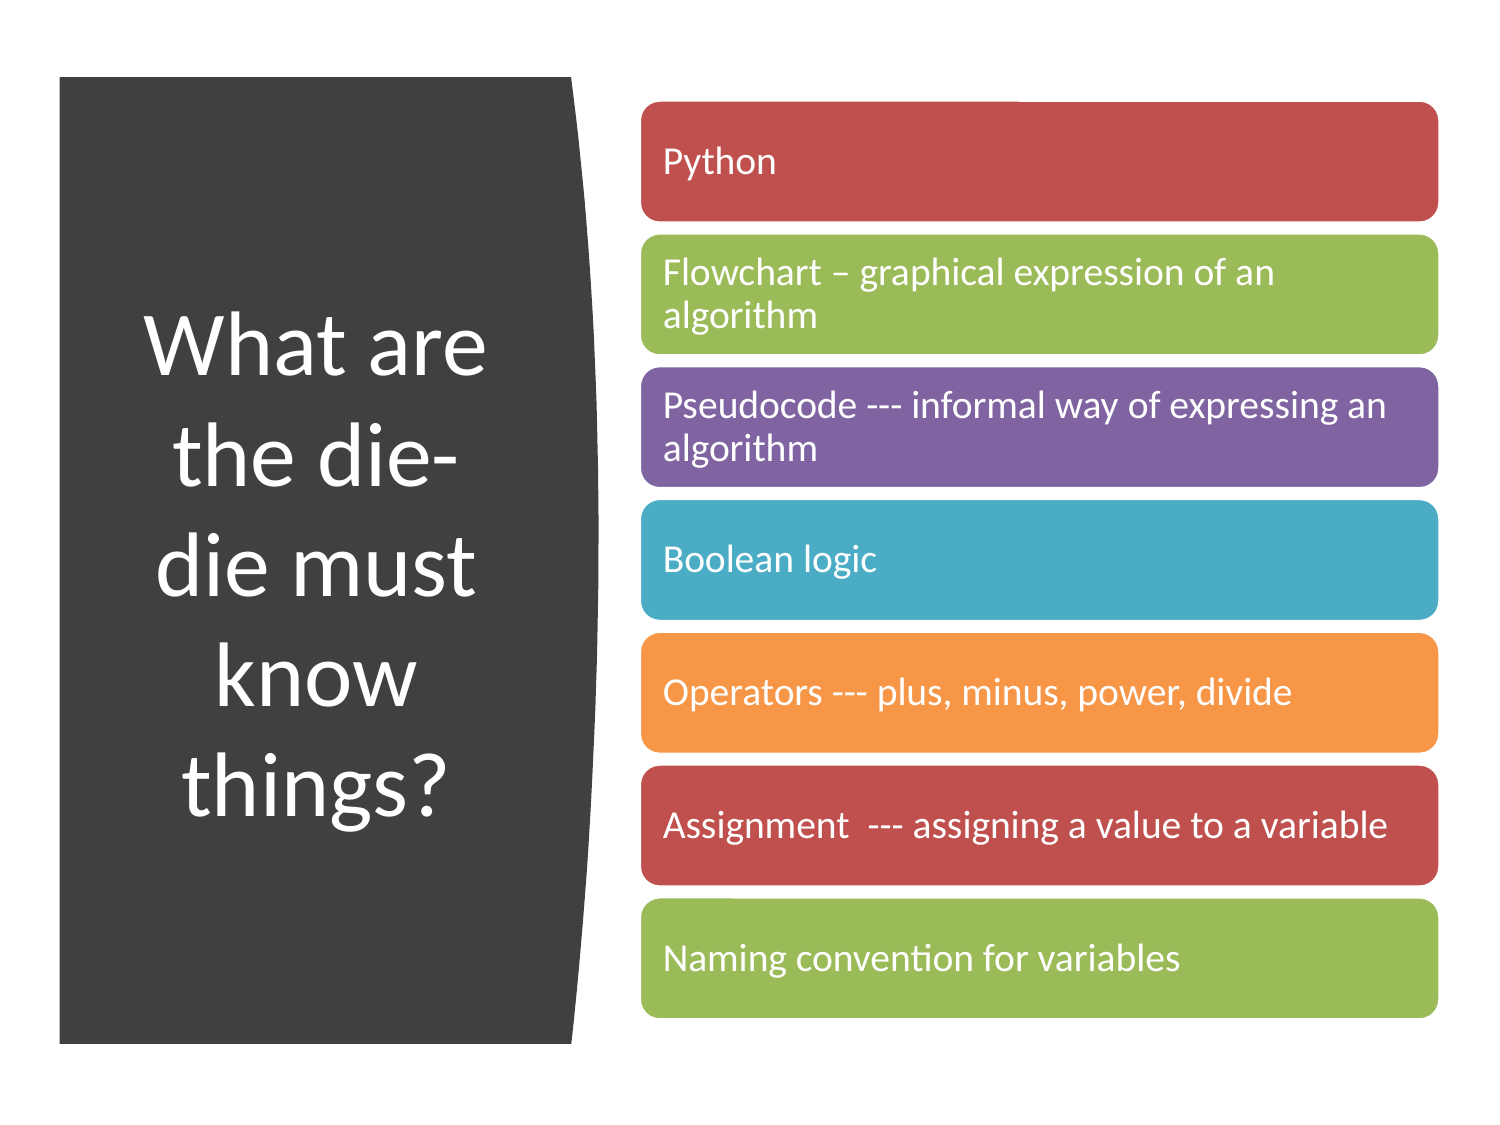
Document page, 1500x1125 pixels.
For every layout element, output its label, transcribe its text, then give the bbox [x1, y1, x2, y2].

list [638, 76, 1441, 1043]
title What are the die-die must know things? [106, 166, 527, 953]
text_box [57, 75, 601, 1046]
